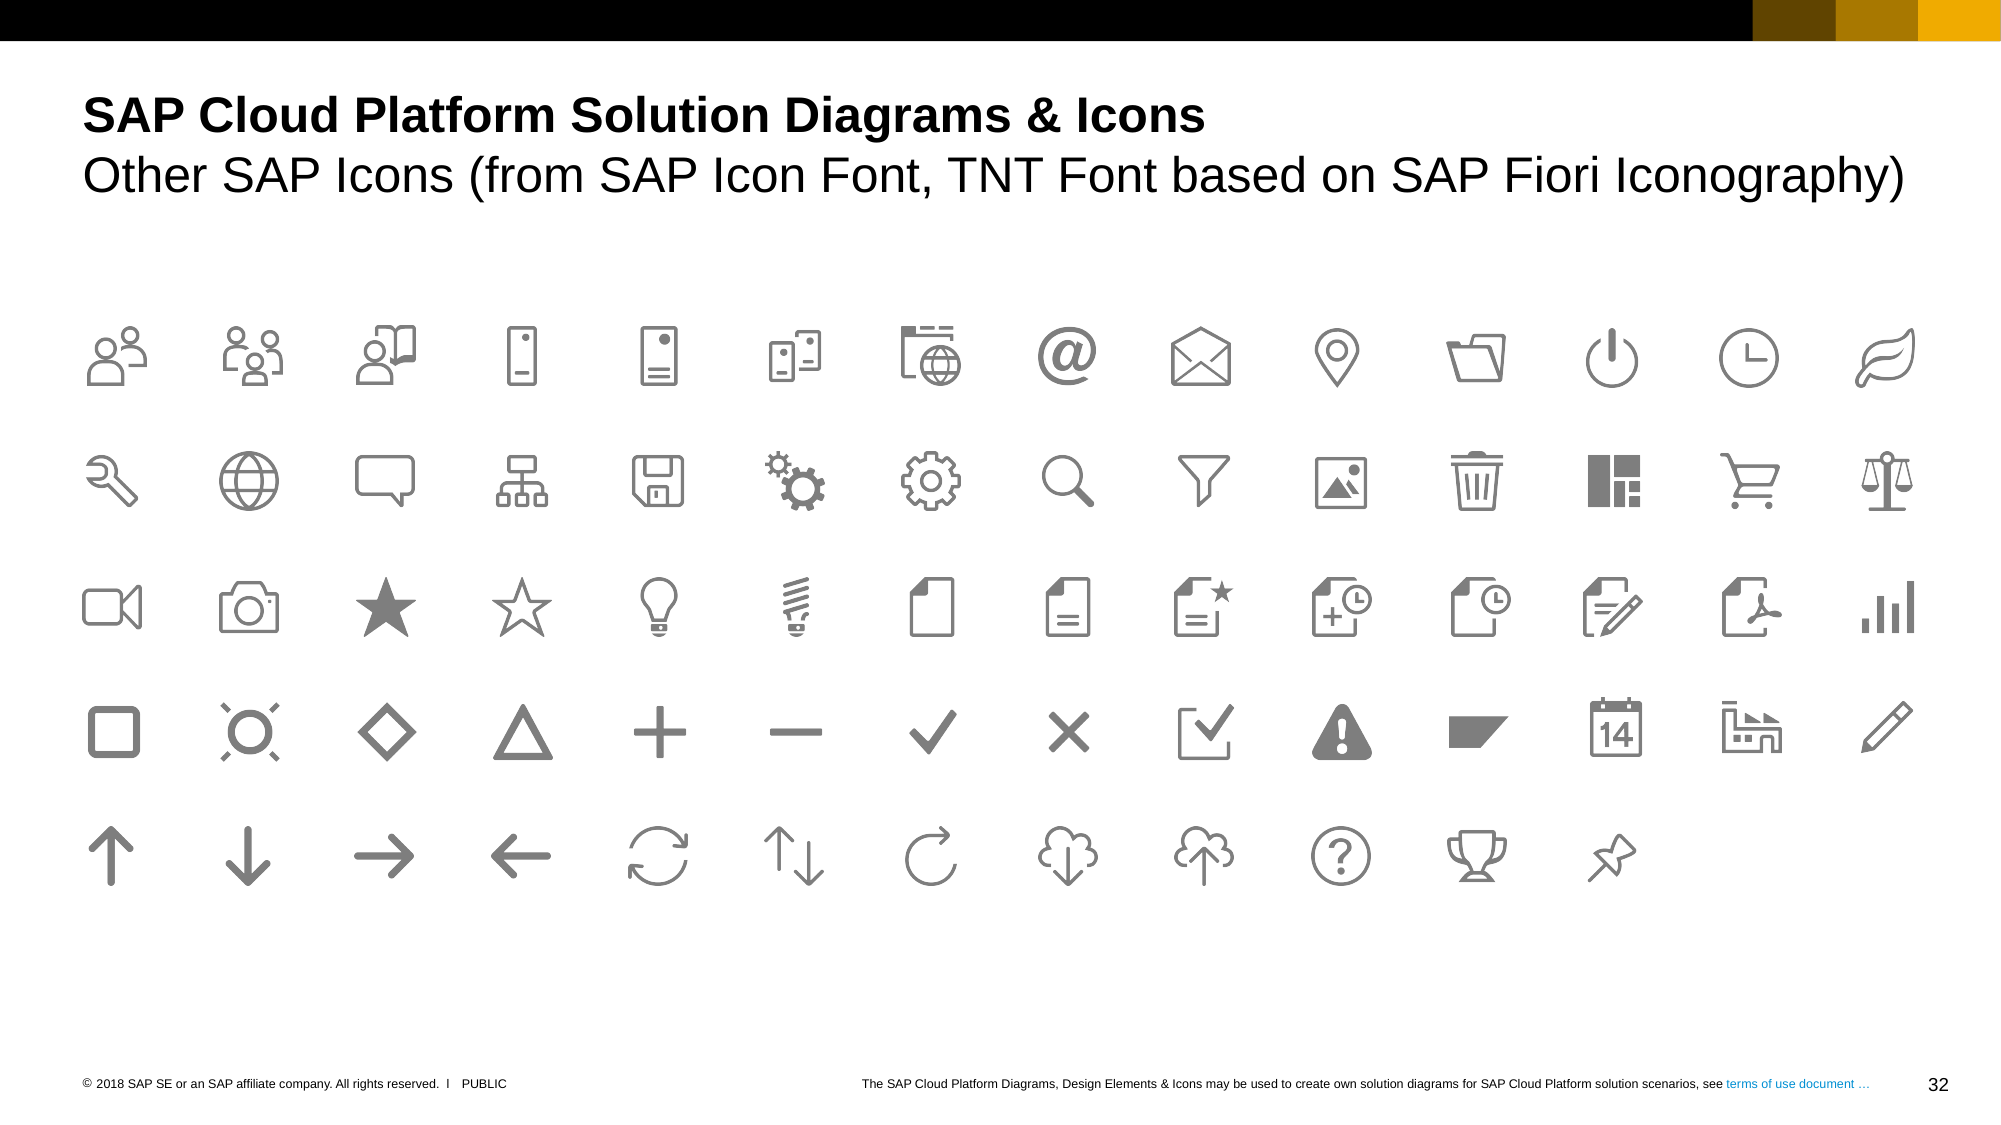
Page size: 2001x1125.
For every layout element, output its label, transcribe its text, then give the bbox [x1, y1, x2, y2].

picture [1310, 826, 1371, 886]
picture [1174, 451, 1234, 511]
picture [1856, 697, 1917, 757]
picture [628, 451, 688, 511]
picture [764, 325, 825, 386]
picture [1312, 576, 1373, 637]
picture [491, 826, 551, 886]
picture [1307, 328, 1367, 389]
title SAP Cloud Platform Solution Diagrams & Icons Other SAP Icons (from SAP Icon Font, TNT Font based on SAP Fiori Iconography) [82, 82, 1918, 204]
picture [1039, 702, 1100, 762]
picture [1583, 451, 1644, 511]
picture [630, 702, 690, 762]
picture [356, 702, 417, 762]
picture [220, 702, 281, 762]
picture [765, 576, 826, 637]
picture [1586, 697, 1646, 757]
picture [218, 451, 279, 511]
picture [355, 325, 416, 386]
picture [1170, 325, 1231, 386]
picture [1174, 826, 1234, 886]
picture [1582, 828, 1643, 889]
picture [1722, 697, 1782, 757]
picture [1854, 328, 1915, 389]
picture [1718, 328, 1779, 389]
picture [1037, 826, 1098, 886]
picture [1446, 826, 1507, 886]
picture [1176, 702, 1236, 762]
picture [1583, 576, 1644, 637]
picture [355, 576, 416, 637]
picture [628, 325, 689, 386]
picture [492, 325, 553, 386]
picture [492, 576, 553, 637]
picture [1858, 576, 1918, 637]
picture [902, 576, 963, 637]
picture [903, 702, 963, 762]
picture [1037, 325, 1098, 386]
picture [629, 576, 689, 637]
picture [1174, 576, 1234, 637]
picture [1037, 451, 1098, 511]
picture [901, 451, 961, 511]
picture [82, 576, 142, 637]
picture [1446, 328, 1506, 389]
picture [491, 451, 552, 511]
picture [1312, 702, 1373, 762]
picture [1748, 1081, 1756, 1088]
picture [1450, 576, 1511, 637]
picture [901, 325, 961, 386]
picture [219, 576, 279, 637]
picture [355, 451, 415, 511]
picture [764, 826, 825, 886]
picture [1310, 452, 1371, 513]
picture [901, 826, 961, 886]
picture [1447, 451, 1507, 511]
picture [1722, 576, 1782, 637]
picture [1582, 328, 1643, 389]
picture [81, 826, 141, 886]
picture [354, 826, 415, 886]
picture [627, 826, 688, 886]
picture [1037, 576, 1098, 637]
picture [1720, 451, 1781, 511]
picture [223, 325, 283, 386]
picture [83, 702, 144, 762]
picture [86, 325, 147, 386]
picture [1449, 702, 1509, 763]
picture [493, 702, 554, 762]
picture [82, 451, 142, 511]
picture [217, 826, 278, 886]
picture [1856, 451, 1917, 511]
picture [766, 702, 827, 762]
picture [764, 451, 825, 511]
